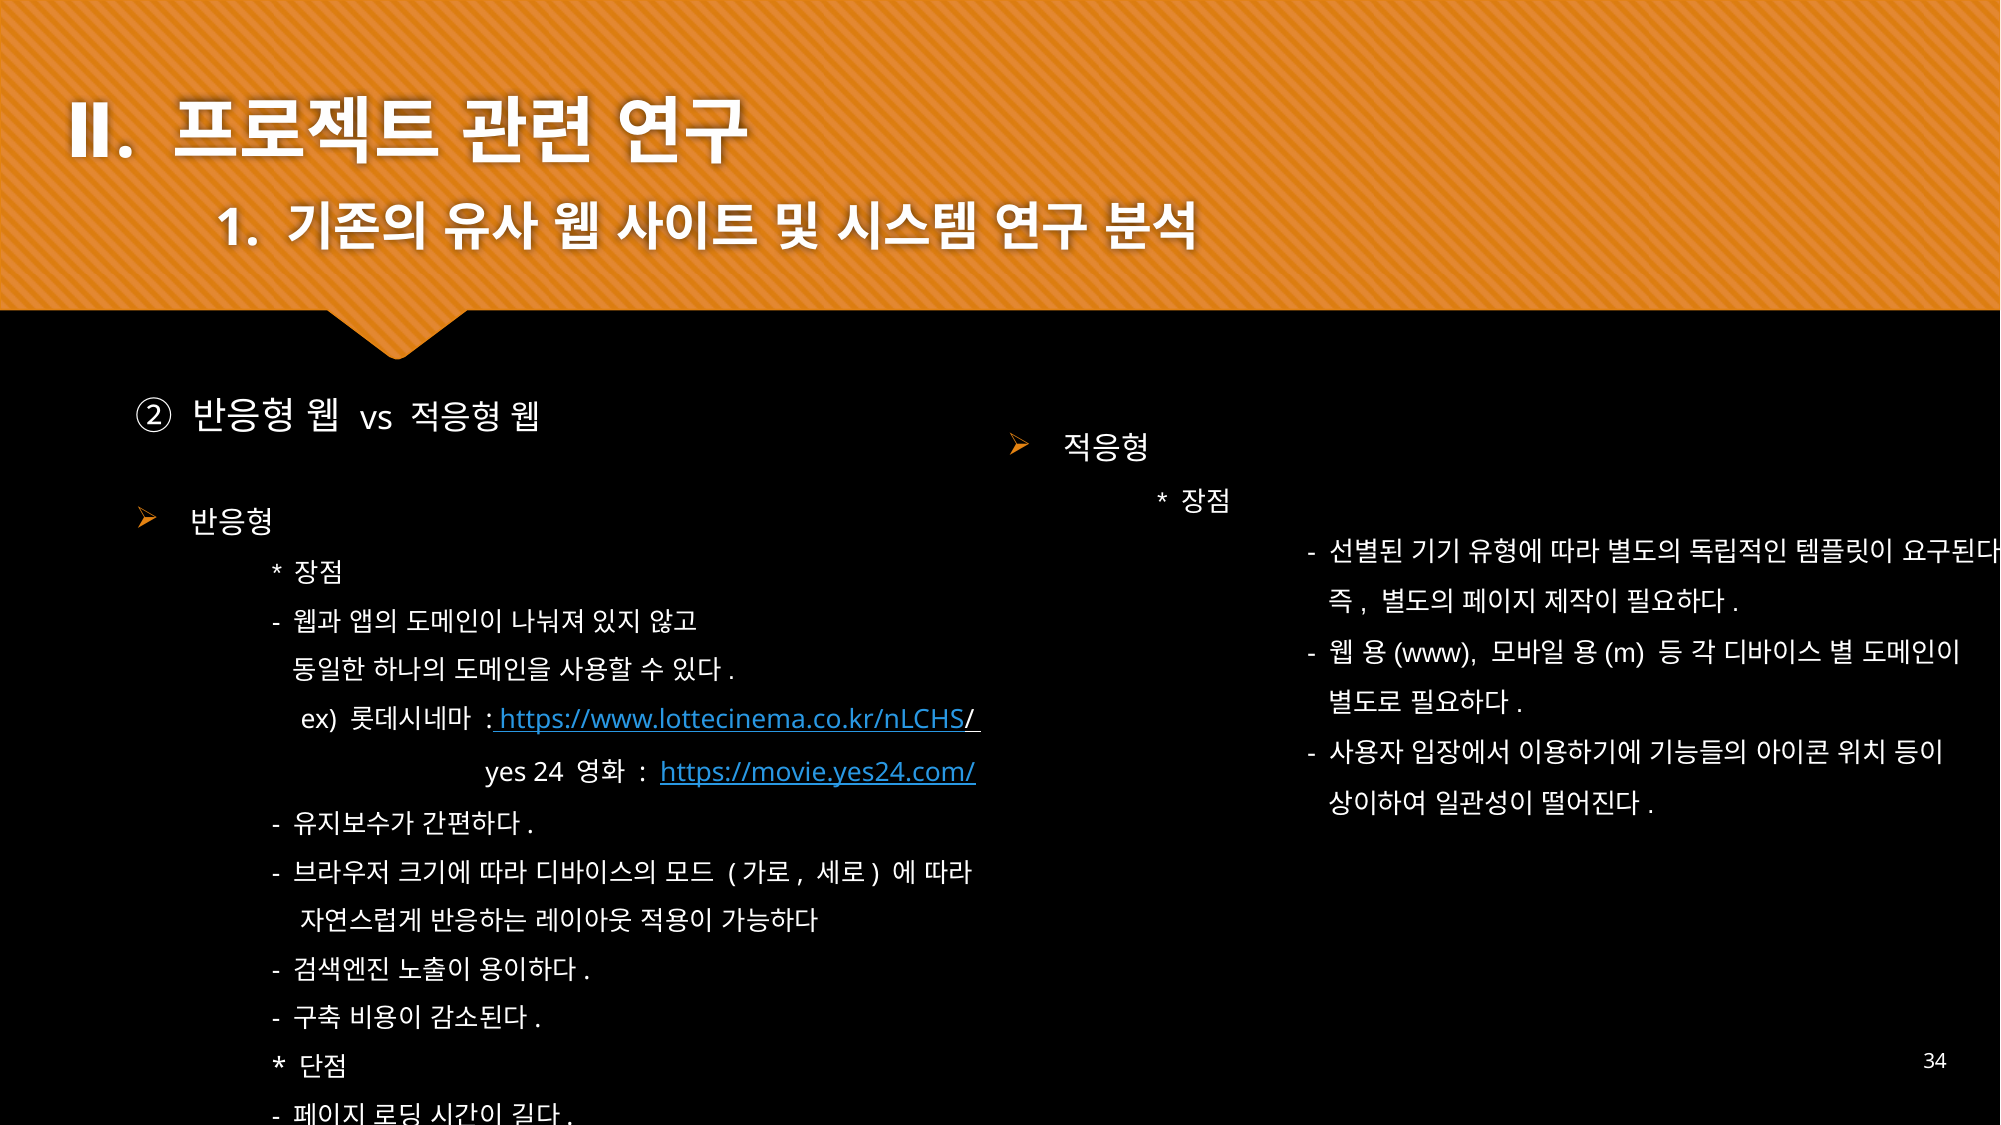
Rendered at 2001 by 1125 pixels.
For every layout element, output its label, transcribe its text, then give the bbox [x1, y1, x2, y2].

text_box 적응형 * 장점 - 선별된 기기 유형에 따라 별도의 독립적인 템플릿이 요구된다. 즉, 별도의 페이지 제작이 필요하다. - 웹 용(www), 모바일 용(m) 등 각 디바이스 별 도메인이 별도로 필요하다. - 사용자 입장에서 이용하기에 기능들의 아이콘 위치 등이 상이하여 일관성이 떨어진다. [992, 366, 2000, 1014]
list ② 반응형 웹 vs 적응형 웹 [120, 366, 986, 490]
text_box 34 [1908, 1040, 2000, 1081]
text_box 반응형 * 장점 - 웹과 앱의 도메인이 나눠져 있지 않고 동일한 하나의 도메인을 사용할 수 있다. ex) 롯데시네마 : https://www.lottecinema.co.kr/nLCHS/ yes 24 영화 : https://movie.yes24.com/ - 유지보수가 간편하다. - 브라우저 크기에 따라 디바이스의 모드 (가로, 세로) 에 따라 자연스럽게 반응하는 레이아웃 적용이 가능하다 - 검색엔진 노출이 용이하다. - 구축 비용이 감소된다. * 단점 - 페이지 로딩 시간이 길다. [120, 495, 1440, 1125]
text_box Ⅱ. 프로젝트 관련 연구 1. 기존의 유사 웹 사이트 및 시스템 연구 분석 [50, 208, 1785, 368]
